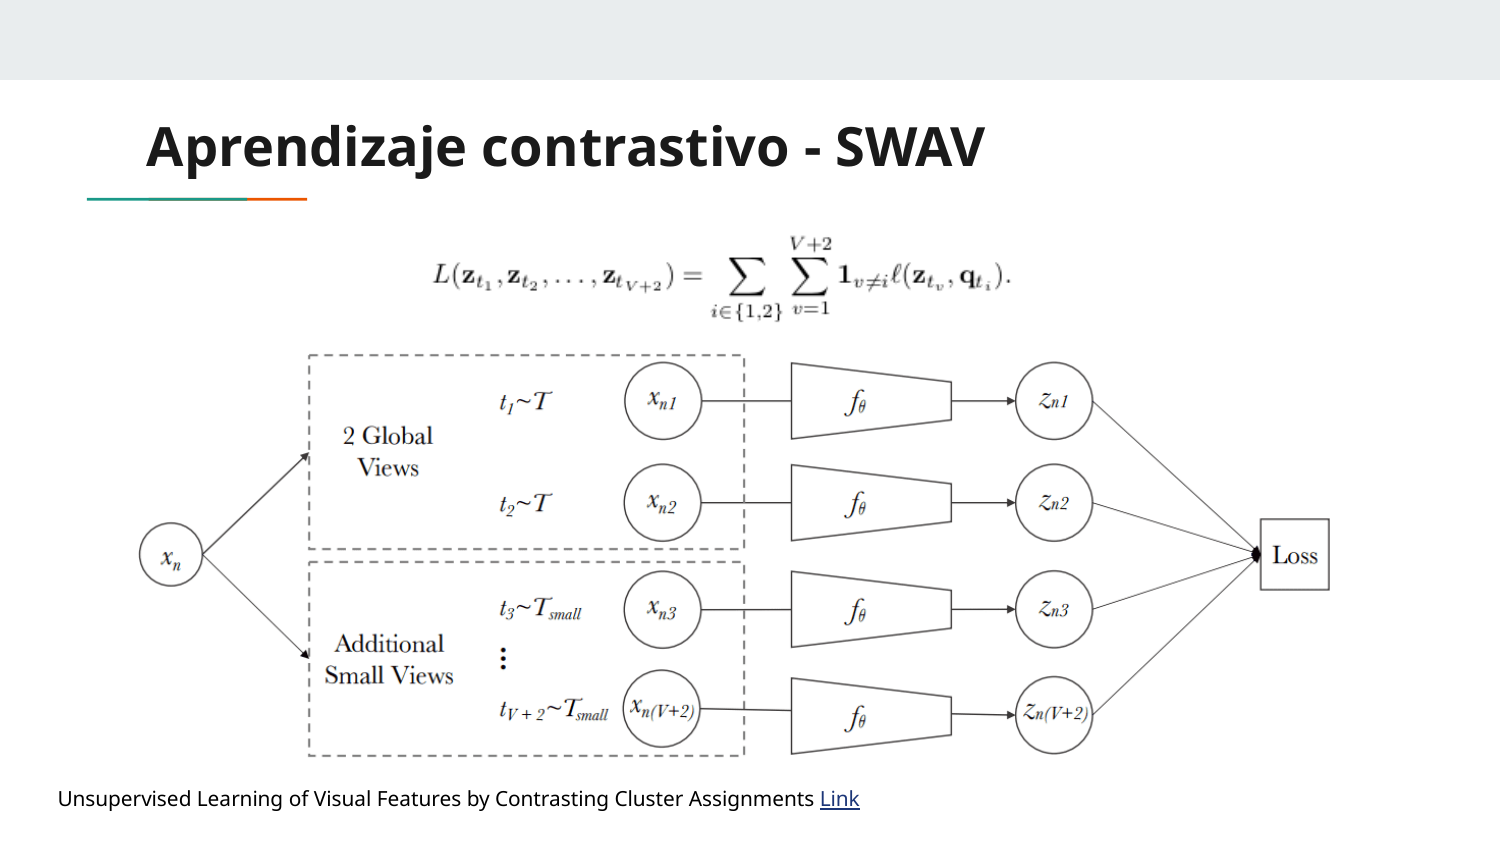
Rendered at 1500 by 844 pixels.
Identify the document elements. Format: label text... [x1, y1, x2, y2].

text_box Unsupervised Learning of Visual Features by Contrasting Cluster Assignments Link [42, 766, 1114, 830]
title Aprendizaje contrastivo - SWAV [131, 97, 1394, 185]
picture [131, 341, 1341, 766]
picture [404, 224, 1019, 331]
